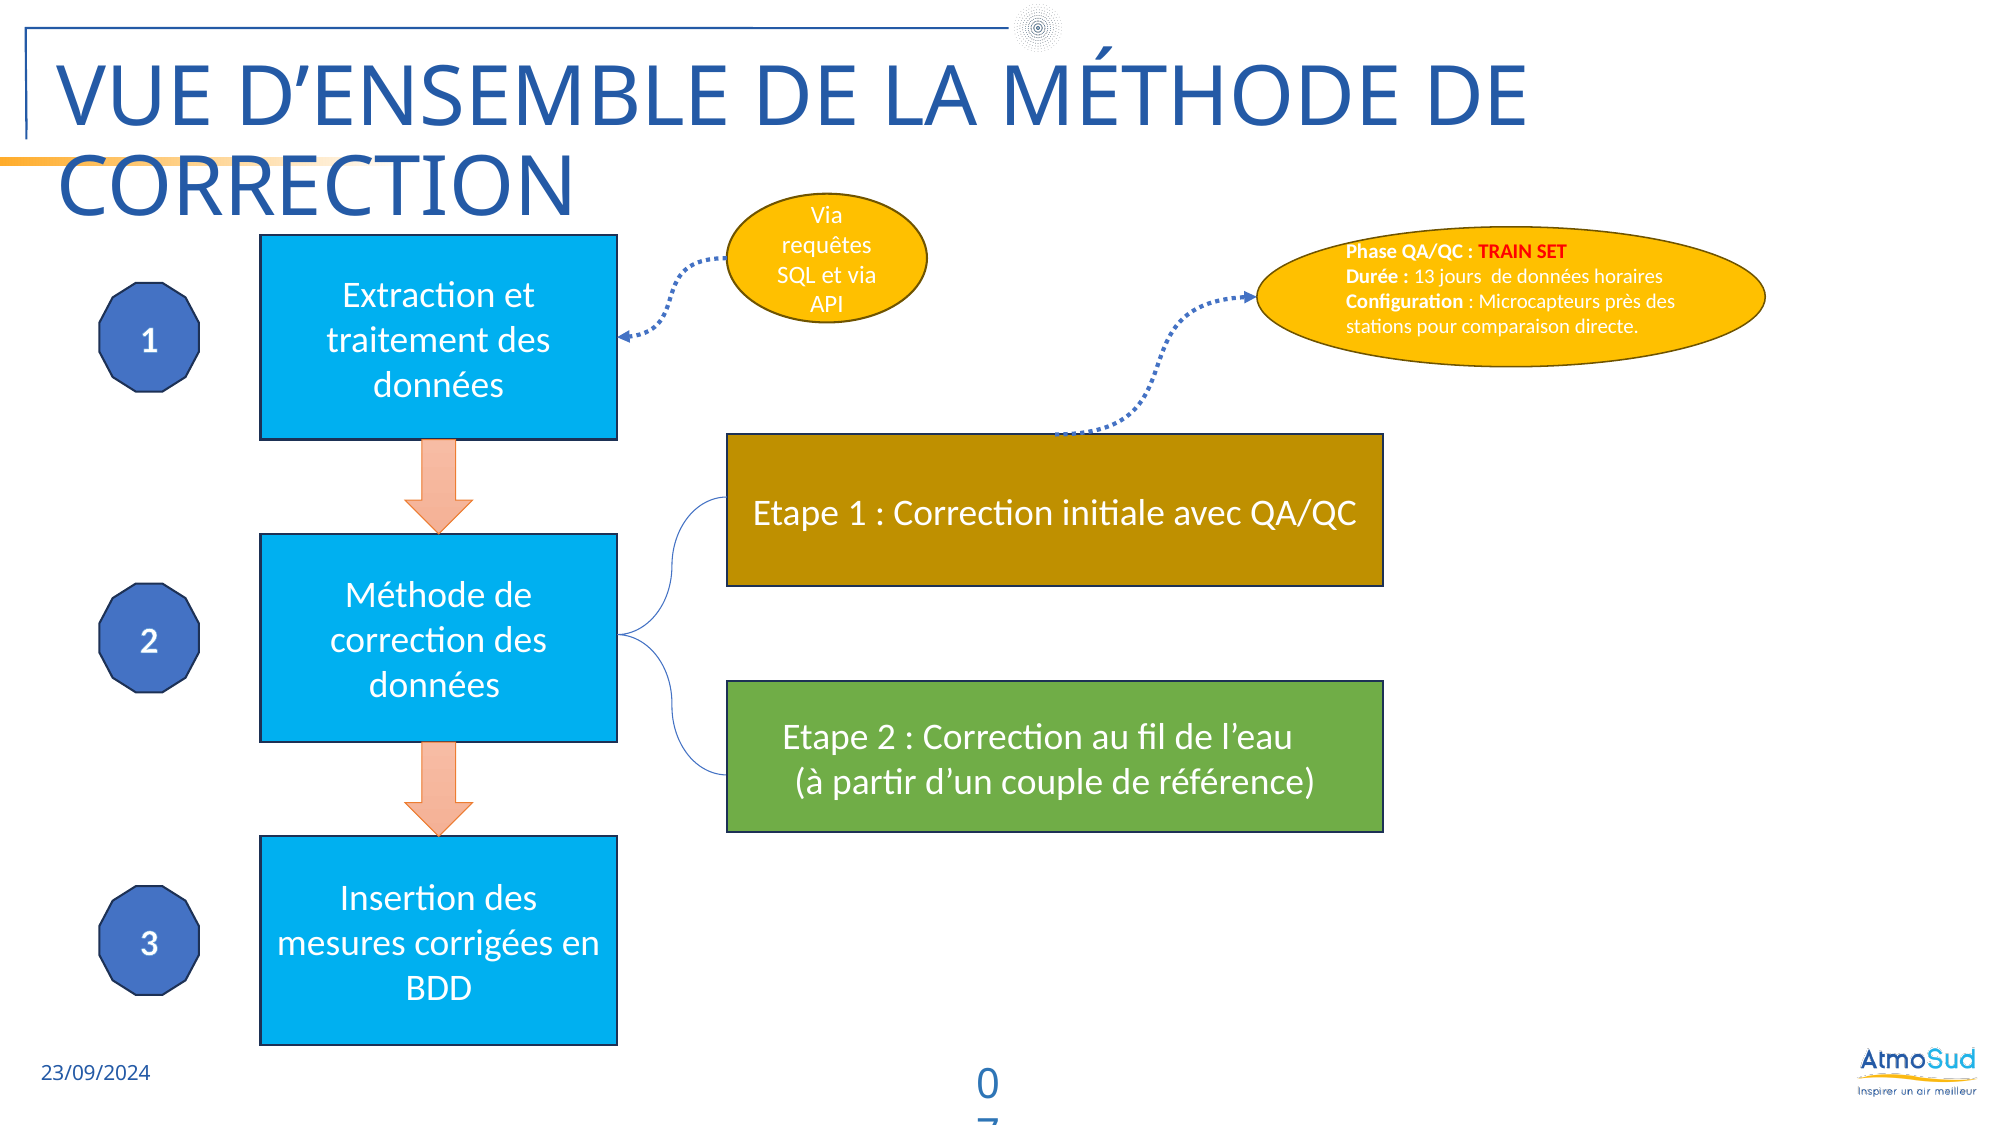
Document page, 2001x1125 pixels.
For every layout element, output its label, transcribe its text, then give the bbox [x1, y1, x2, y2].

picture [1014, 4, 1062, 46]
picture [1856, 1047, 1978, 1097]
text_box 07 [961, 1049, 1039, 1125]
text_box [99, 193, 1766, 1045]
list Vue d’Ensemble de la méthode de correction [41, 46, 1950, 140]
picture [0, 157, 411, 166]
